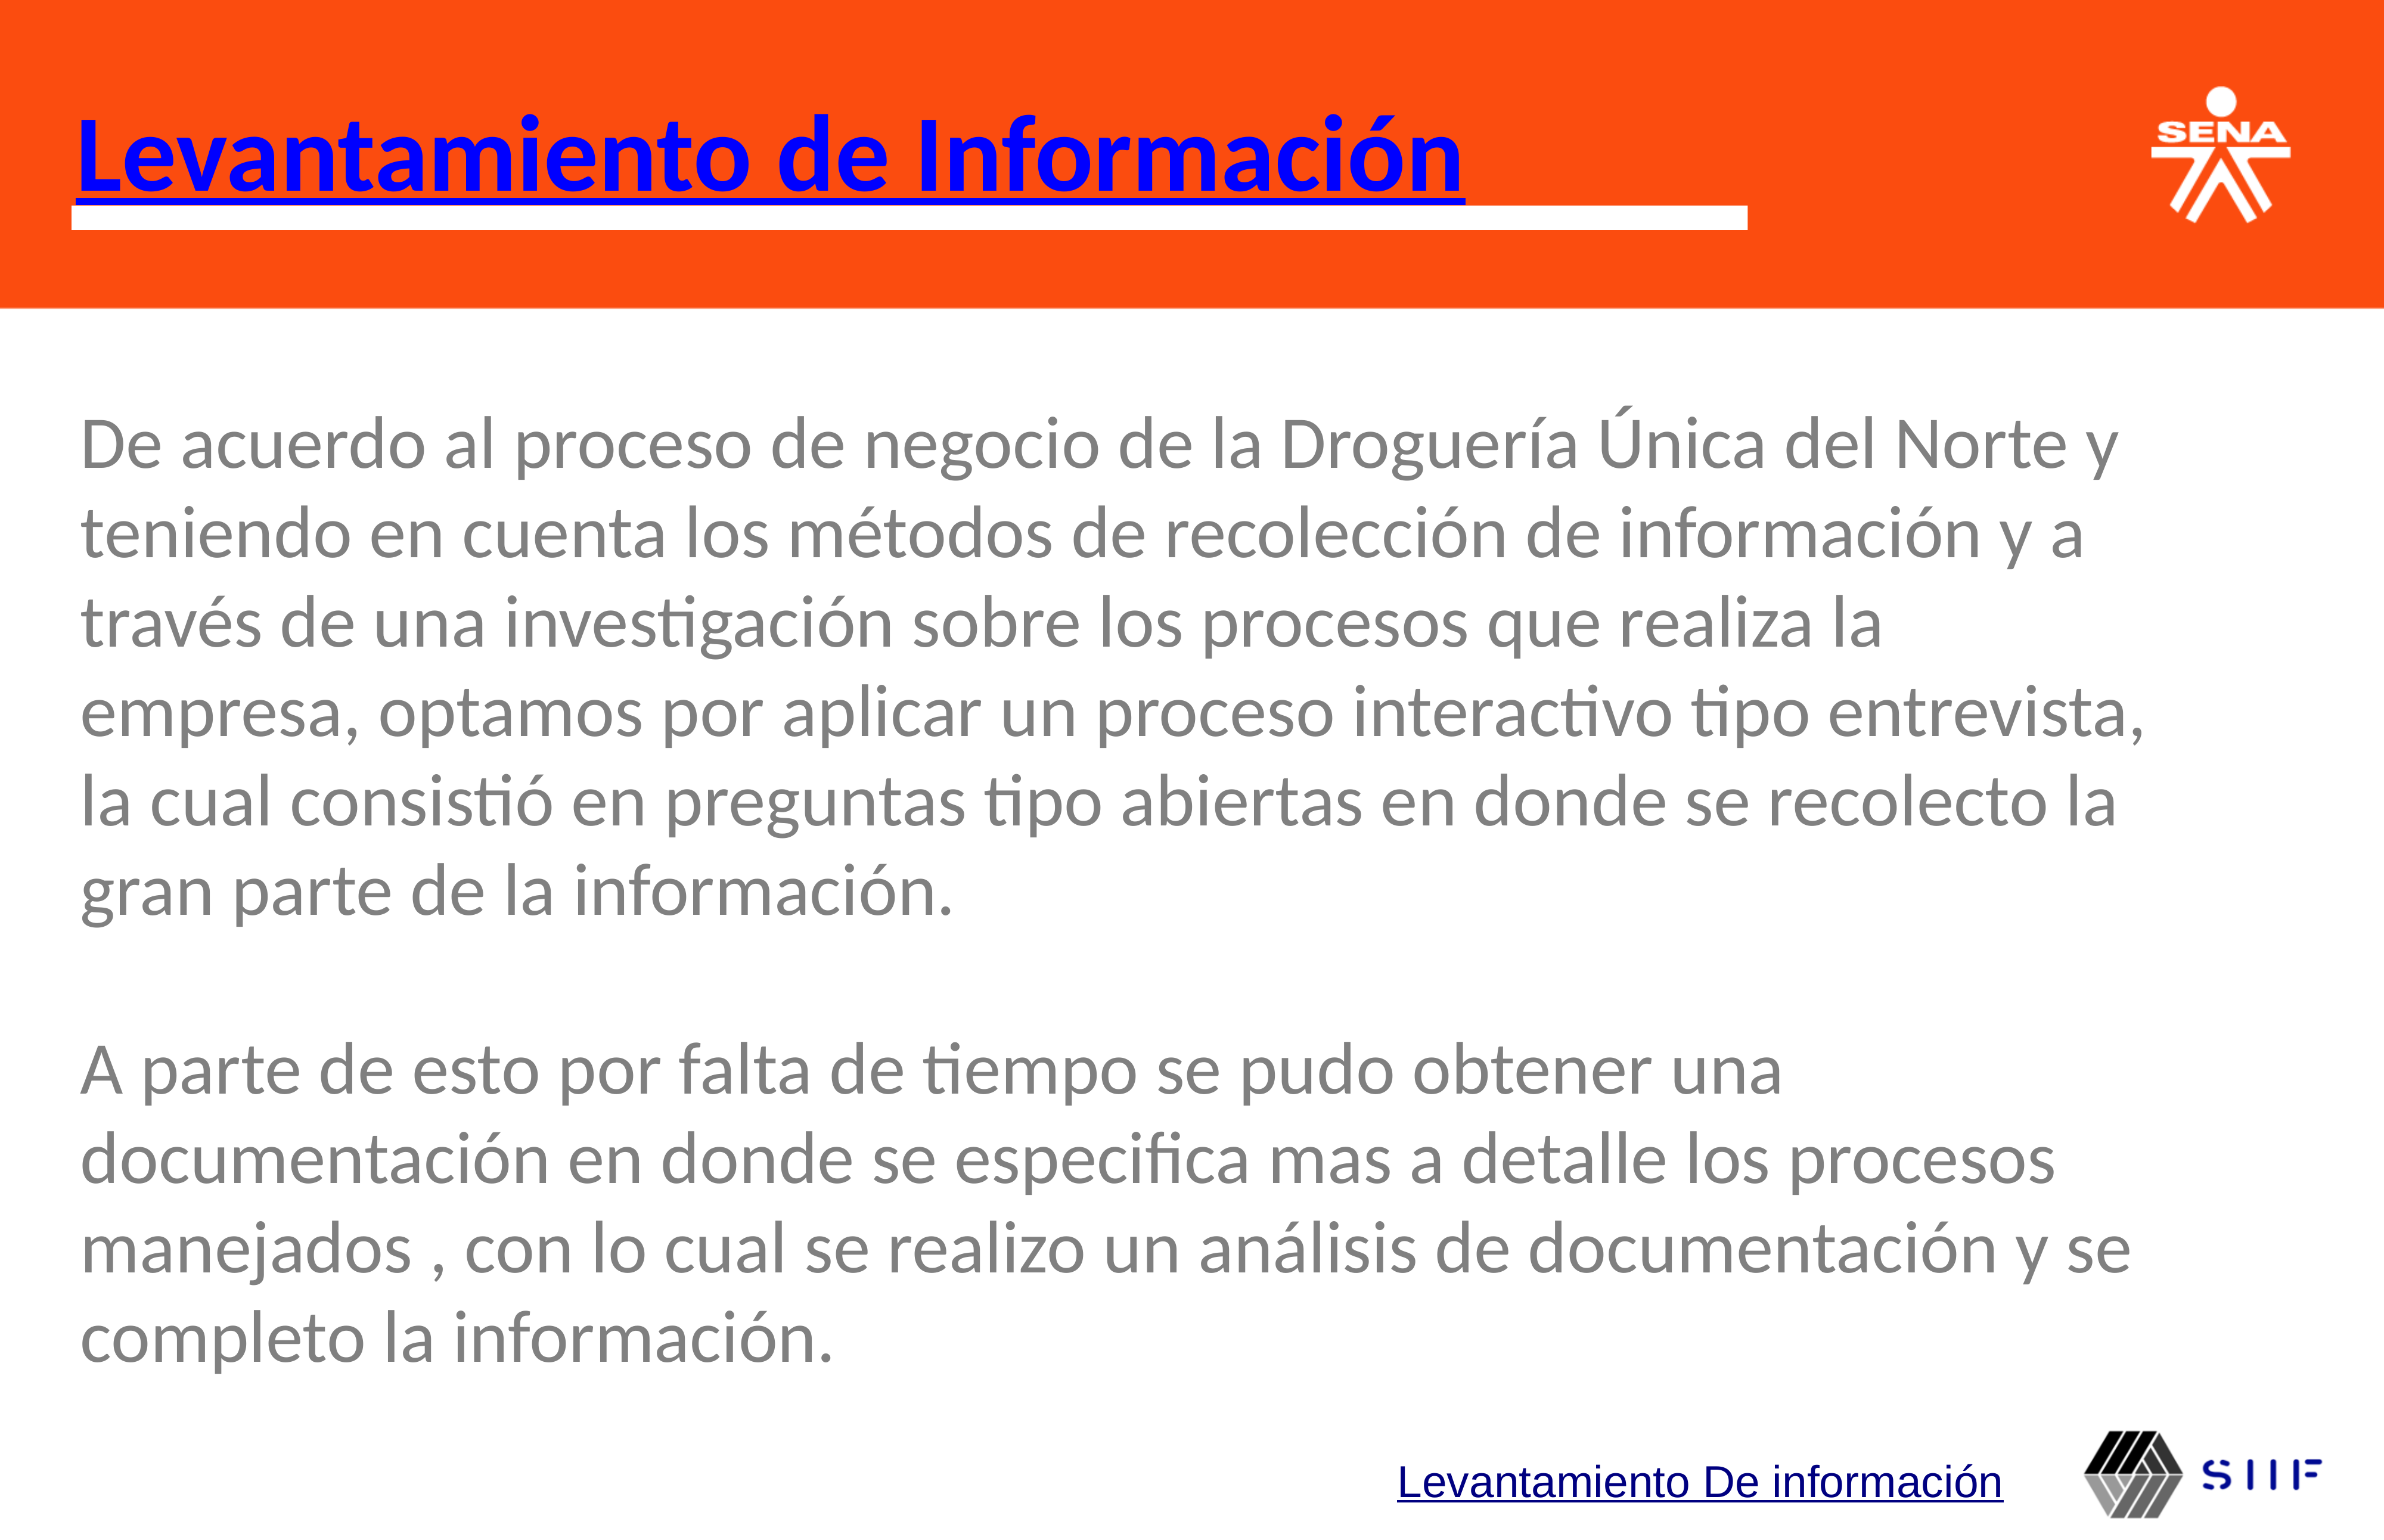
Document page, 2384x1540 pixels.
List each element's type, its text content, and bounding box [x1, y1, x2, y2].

text_box Levantamiento De información [1388, 1448, 2013, 1511]
text_box Levantamiento de Información [0, 0, 1623, 219]
text_box [72, 205, 1748, 230]
text_box De acuerdo al proceso de negocio de la Droguería Única del Norte y teniendo en cuenta los métodos de recolección de información y a través de una investigación sobre los procesos que realiza la empresa, optamos por aplicar un proceso interactivo tipo entrevista, la cual consistió en preguntas tipo abiertas en donde se recolecto la gran parte de la información. A parte de esto por falta de tiempo se pudo obtener una documentación en donde se especifica mas a detalle los procesos manejados , con lo cual se realizo un análisis de documentación y se completo la información. [72, 389, 2181, 1402]
picture [0, 0, 2384, 1540]
